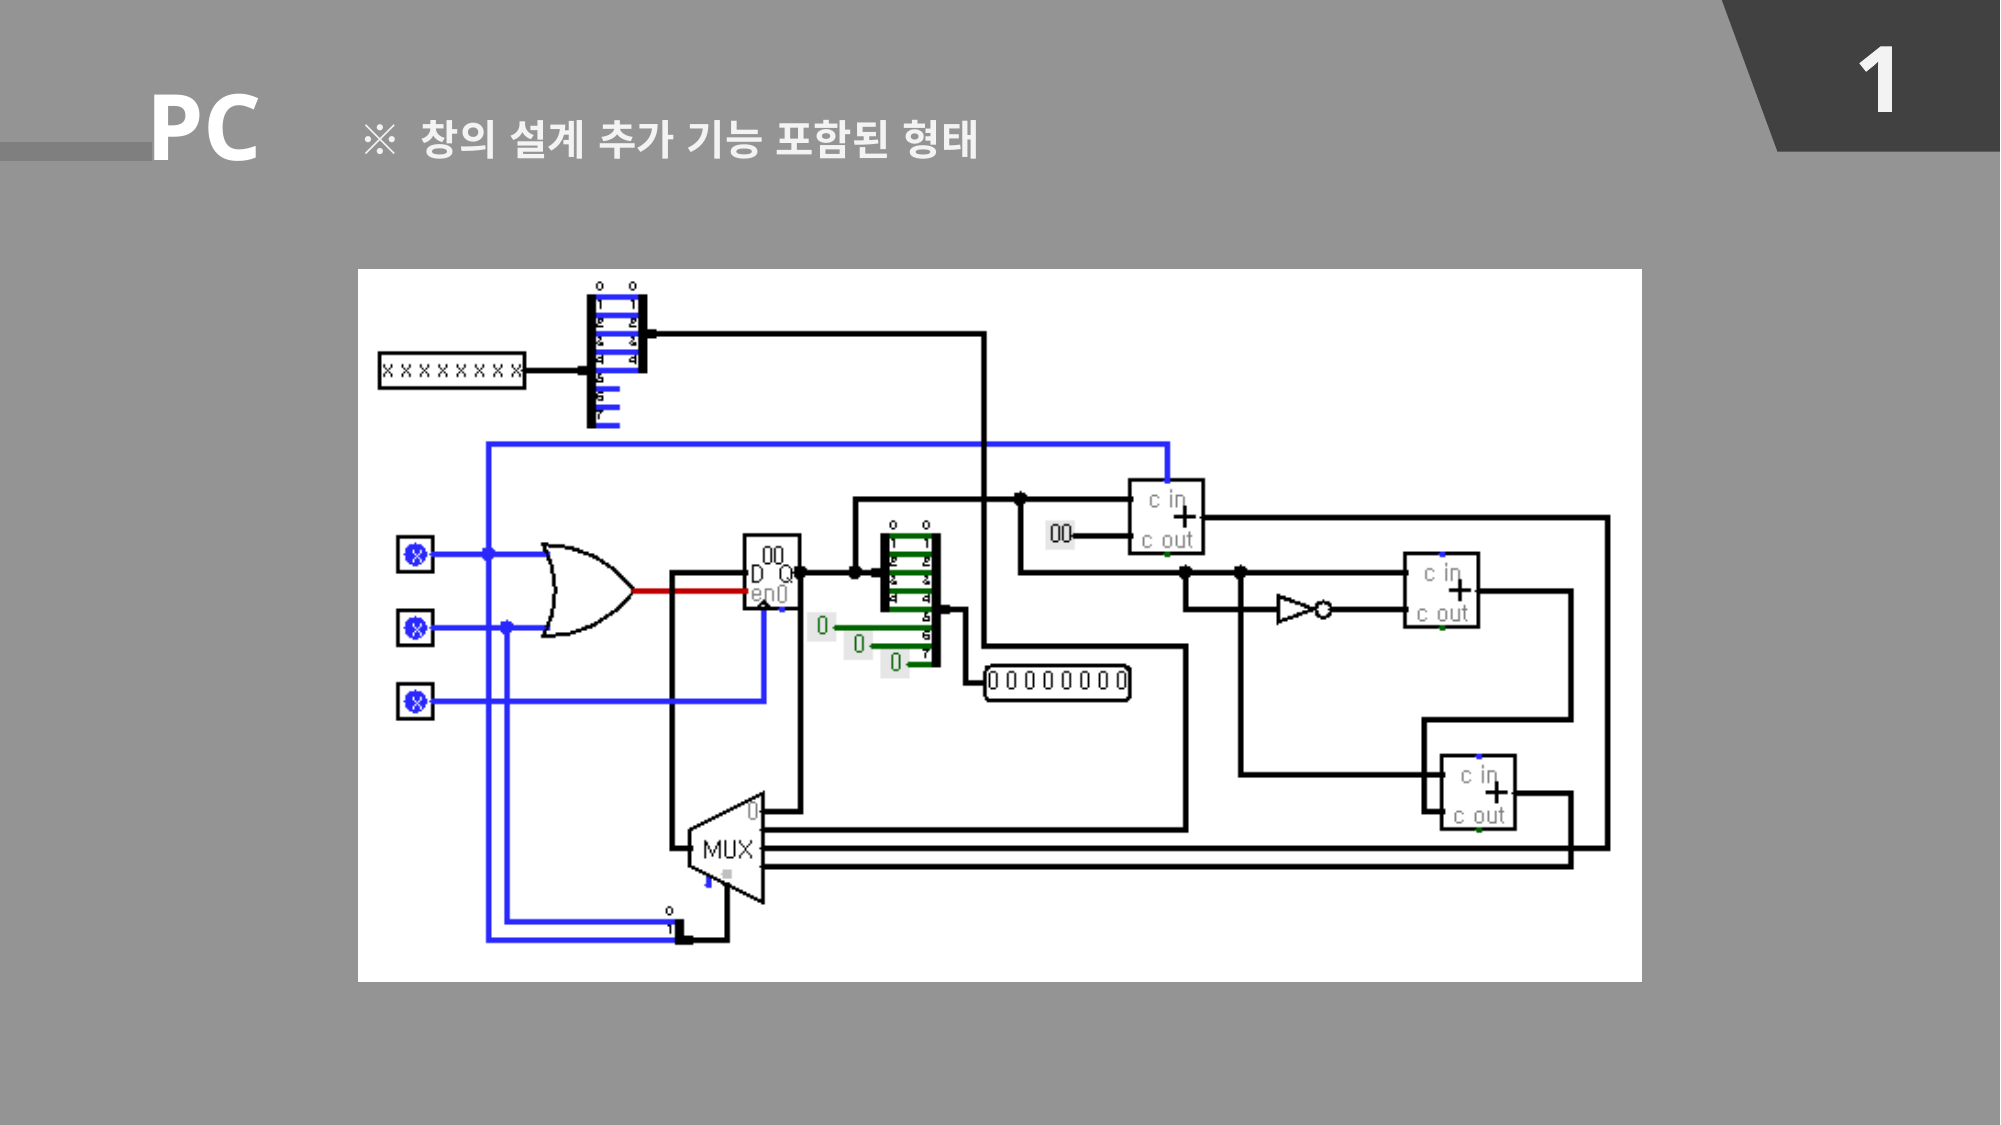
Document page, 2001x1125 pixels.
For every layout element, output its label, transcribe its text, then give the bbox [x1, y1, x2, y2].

text_box ※ 창의 설계 추가 기능 포함된 형태 [344, 106, 995, 172]
text_box PC [131, 61, 278, 187]
picture [357, 269, 1642, 982]
text_box 1 [1838, 12, 1922, 138]
